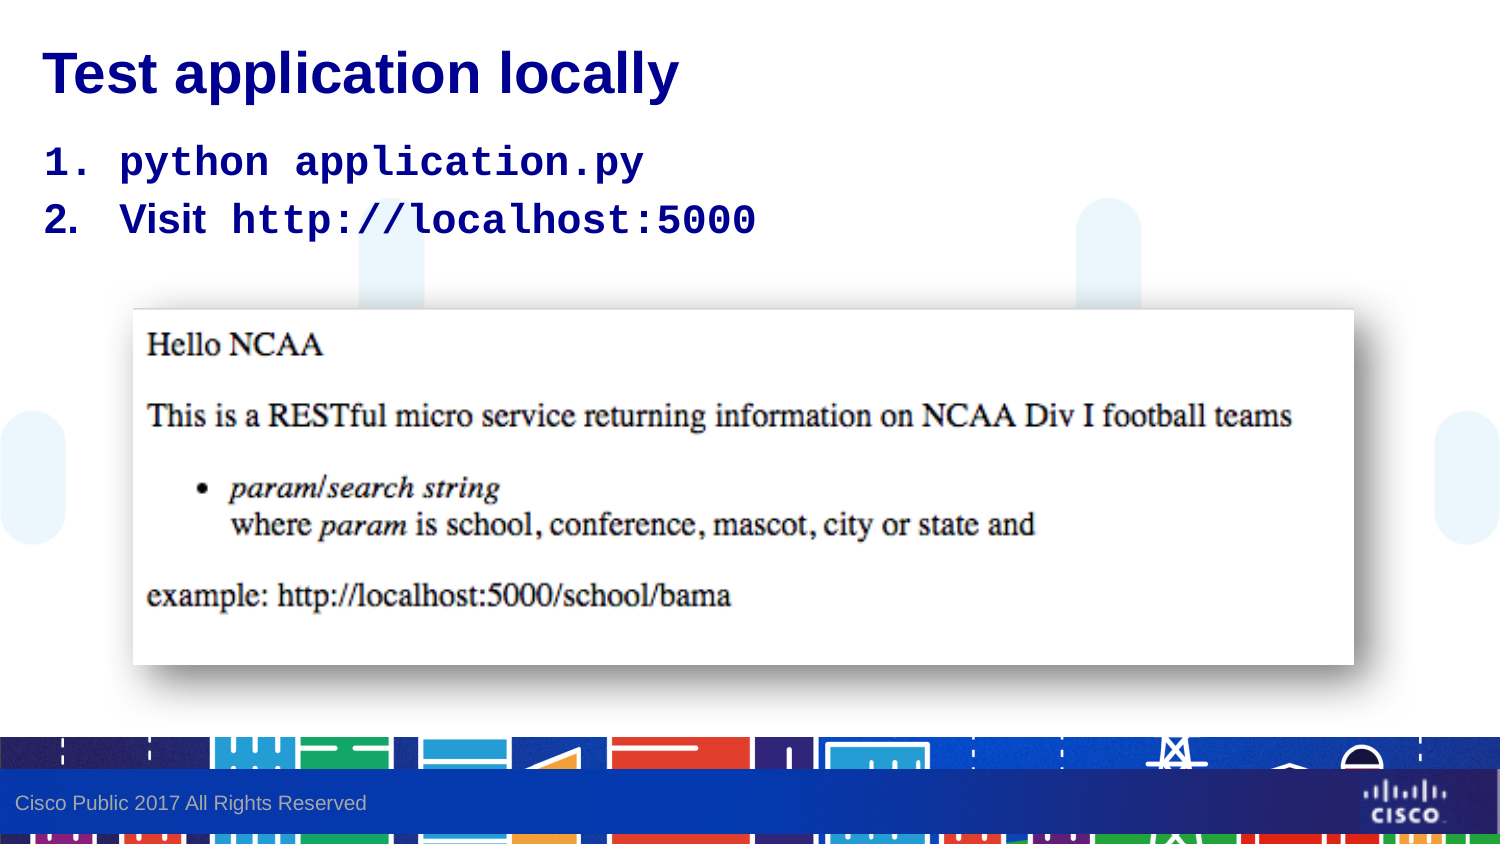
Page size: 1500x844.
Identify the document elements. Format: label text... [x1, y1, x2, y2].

picture [0, 737, 1500, 844]
title Test application locally [27, 32, 1382, 107]
list python application.py Visit http://localhost:5000 [29, 126, 1392, 706]
picture [132, 308, 1355, 665]
